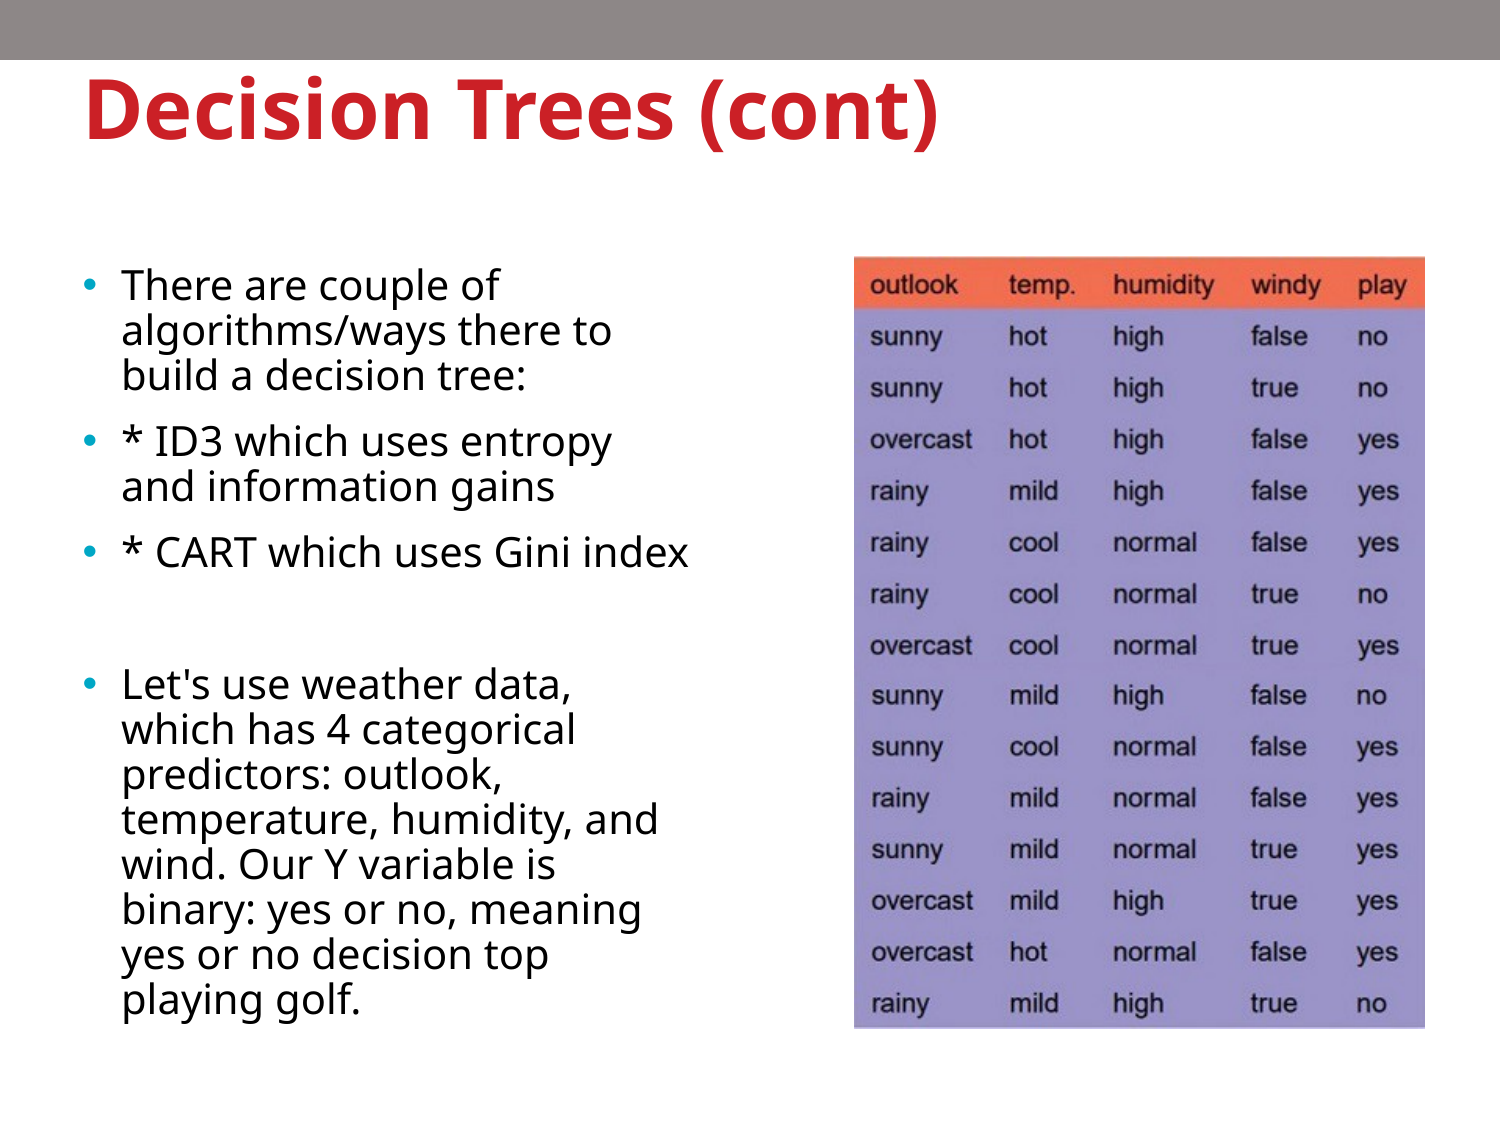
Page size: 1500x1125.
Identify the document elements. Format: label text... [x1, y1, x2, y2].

picture [854, 256, 1425, 1029]
title Decision Trees (cont) [75, 59, 1425, 167]
list There are couple of algorithms/ways there to build a decision tree: * ID3 which uses entropy and information gains * CART which uses Gini index Let's use weather data, which has 4 categorical predictors: outlook, temperature, humidity, and wind. Our Y variable is binary: yes or no, meaning yes or no decision top playing golf. [75, 256, 700, 1125]
